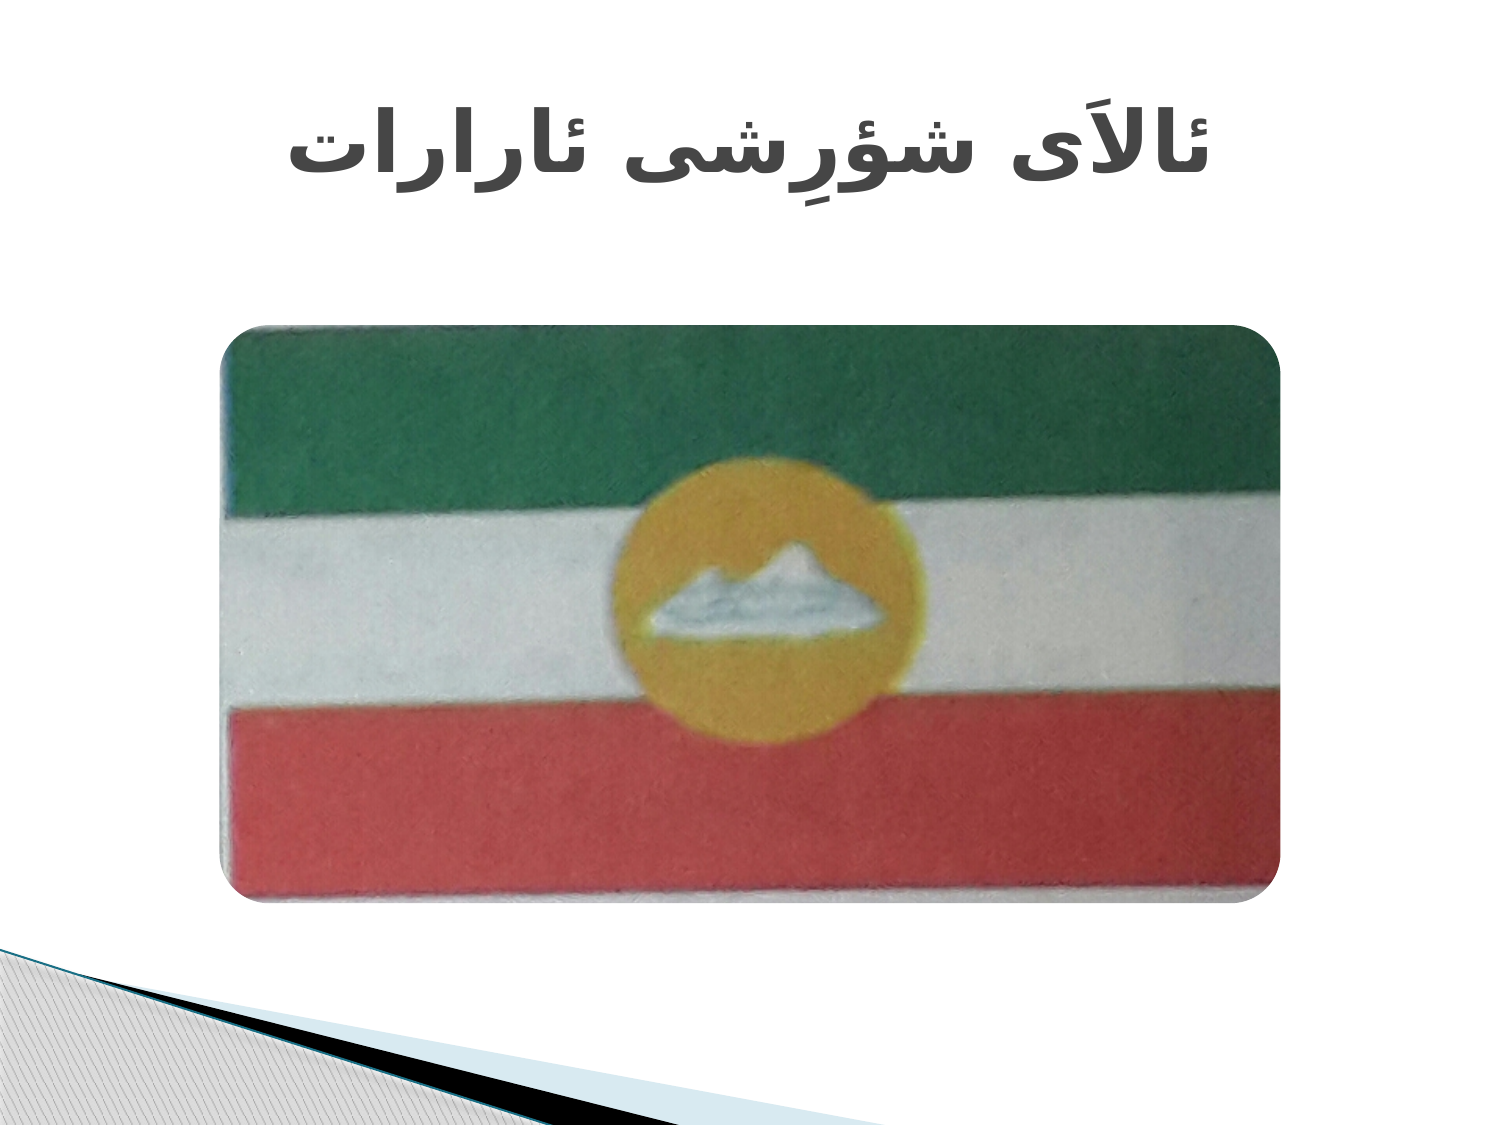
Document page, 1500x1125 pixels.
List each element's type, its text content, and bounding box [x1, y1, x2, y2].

title ئالاَى شؤرِشى ئارارات [75, 45, 1425, 233]
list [219, 324, 1281, 904]
